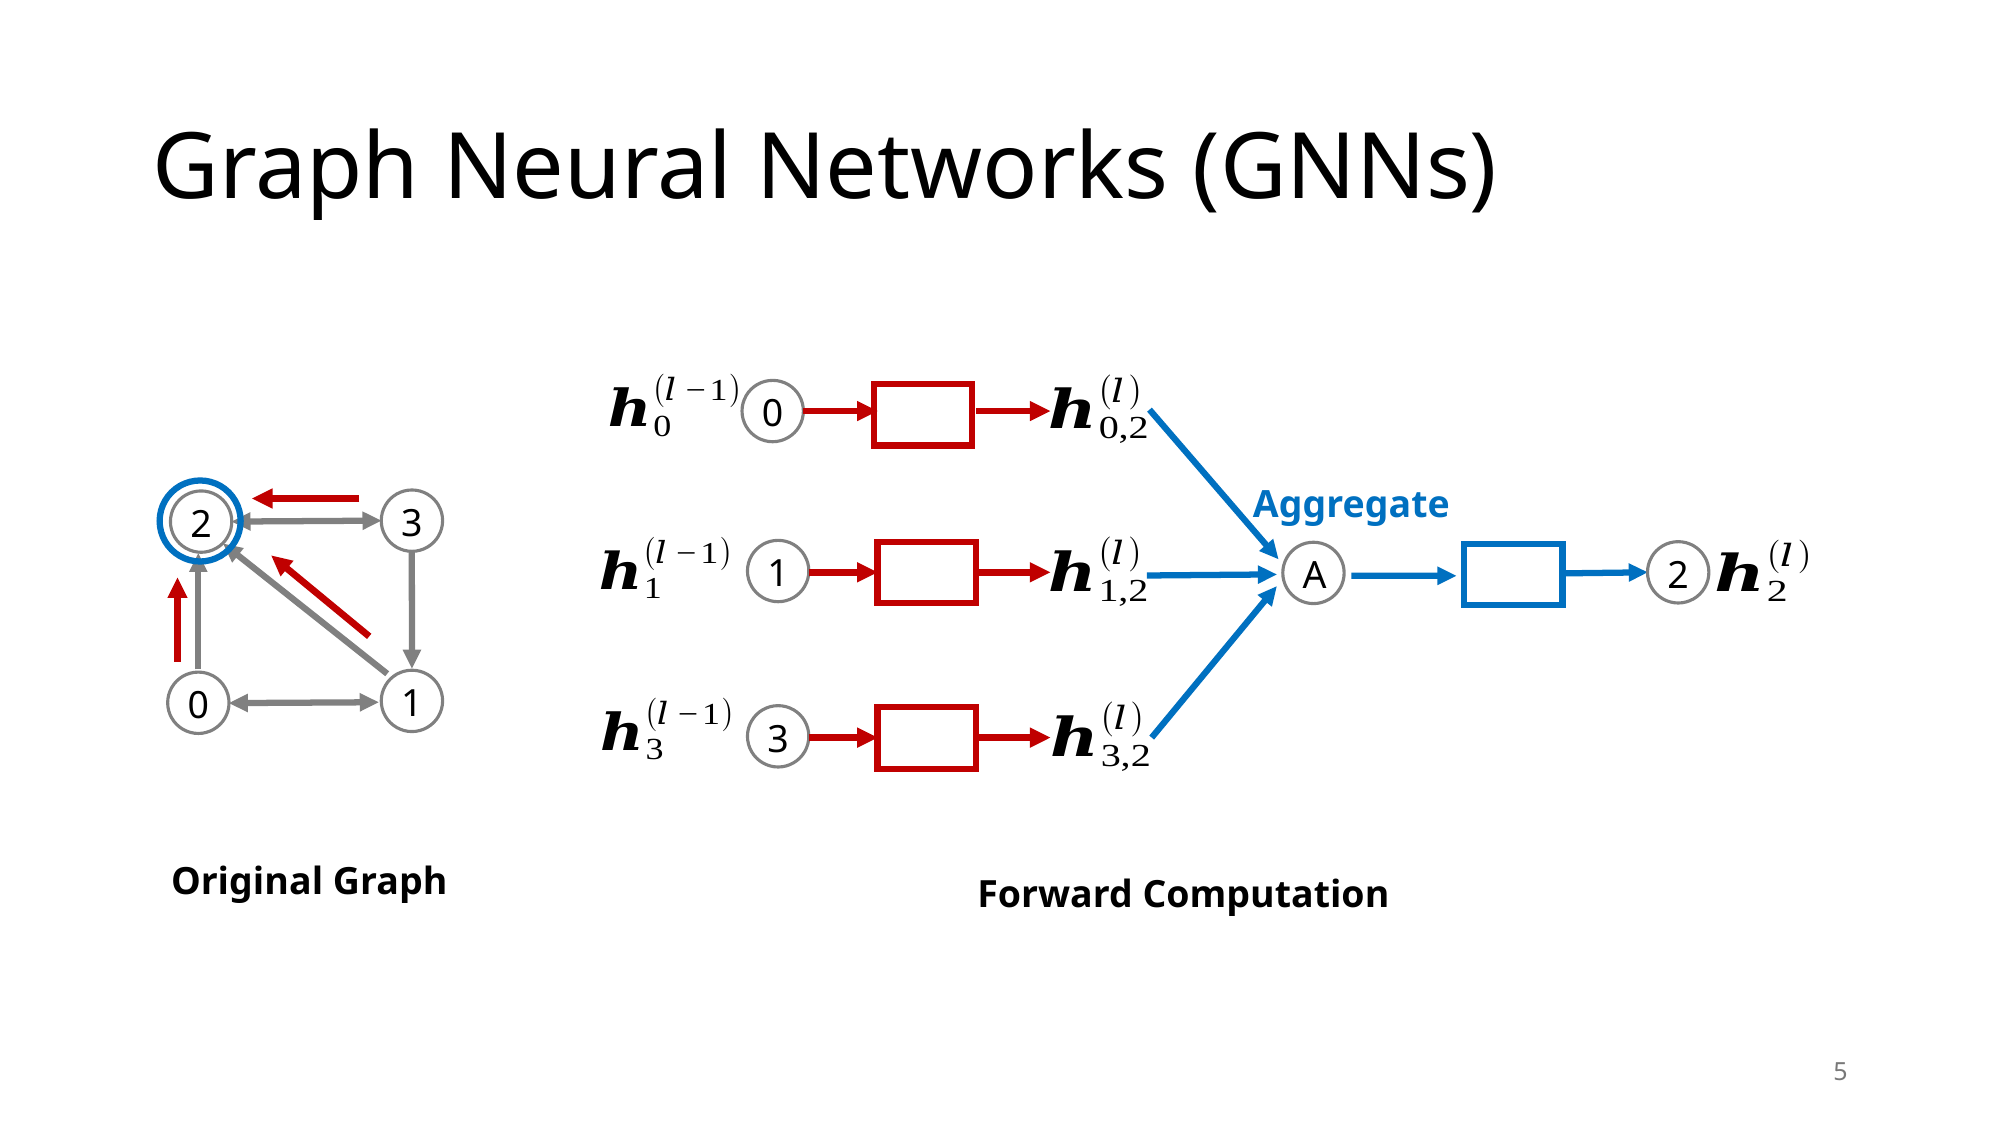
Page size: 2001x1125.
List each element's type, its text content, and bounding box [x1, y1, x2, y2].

text_box Original Graph [156, 849, 463, 910]
text_box [171, 478, 229, 490]
title Graph Neural Networks (GNNs) [137, 59, 1863, 278]
text_box [1462, 542, 1564, 607]
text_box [746, 539, 810, 604]
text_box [176, 497, 370, 663]
text_box [158, 492, 169, 550]
text_box [876, 706, 978, 770]
text_box Forward Computation [962, 862, 1405, 923]
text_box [1646, 541, 1710, 605]
slide_number 5 [1412, 1042, 1863, 1103]
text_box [167, 671, 230, 735]
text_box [746, 705, 810, 769]
text_box Aggregate [1279, 472, 1465, 533]
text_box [1148, 409, 1279, 560]
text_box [380, 669, 444, 733]
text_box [1282, 541, 1345, 606]
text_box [741, 379, 804, 444]
text_box [876, 541, 978, 605]
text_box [169, 490, 233, 554]
text_box [872, 383, 974, 447]
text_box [1151, 585, 1278, 739]
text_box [222, 543, 388, 675]
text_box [380, 489, 444, 553]
